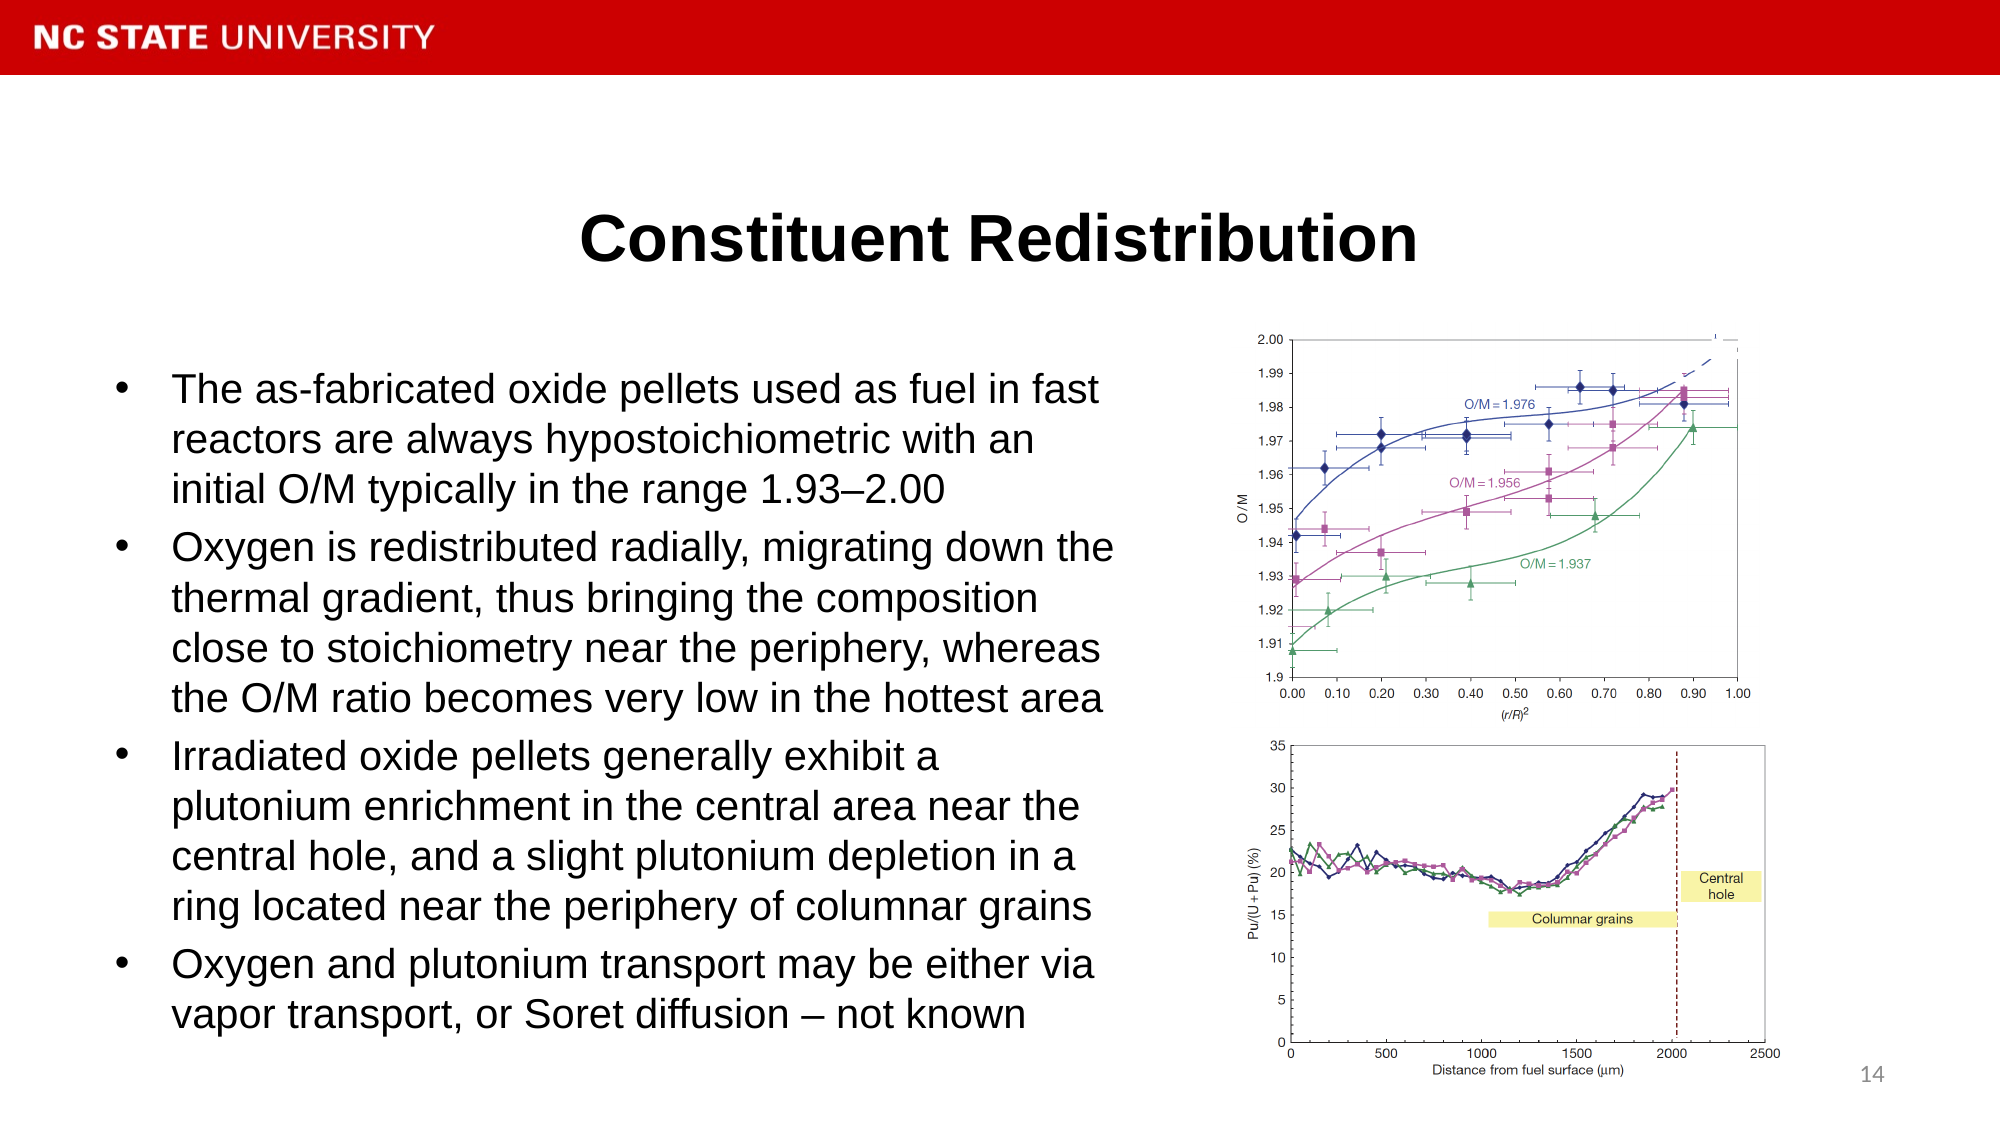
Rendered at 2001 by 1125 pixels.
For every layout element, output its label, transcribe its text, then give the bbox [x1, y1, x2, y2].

picture [0, 0, 2000, 75]
title Constituent Redistribution [99, 147, 1900, 323]
slide_number 14 [1433, 1042, 1900, 1103]
list The as-fabricated oxide pellets used as fuel in fast reactors are always hypostoichiometric with an initial O/M typically in the range 1.93–2.00 Oxygen is redistributed radially, migrating down the thermal gradient, thus bringing the composition close to stoichiometry near the periphery, whereas the O/M ratio becomes very low in the hottest area Irradiated oxide pellets generally exhibit a plutonium enrichment in the central area near the central hole, and a slight plutonium depletion in a ring located near the periphery of columnar grains Oxygen and plutonium transport may be either via vapor transport, or Soret diffusion – not known [99, 354, 1145, 1005]
picture [1230, 322, 1795, 1086]
